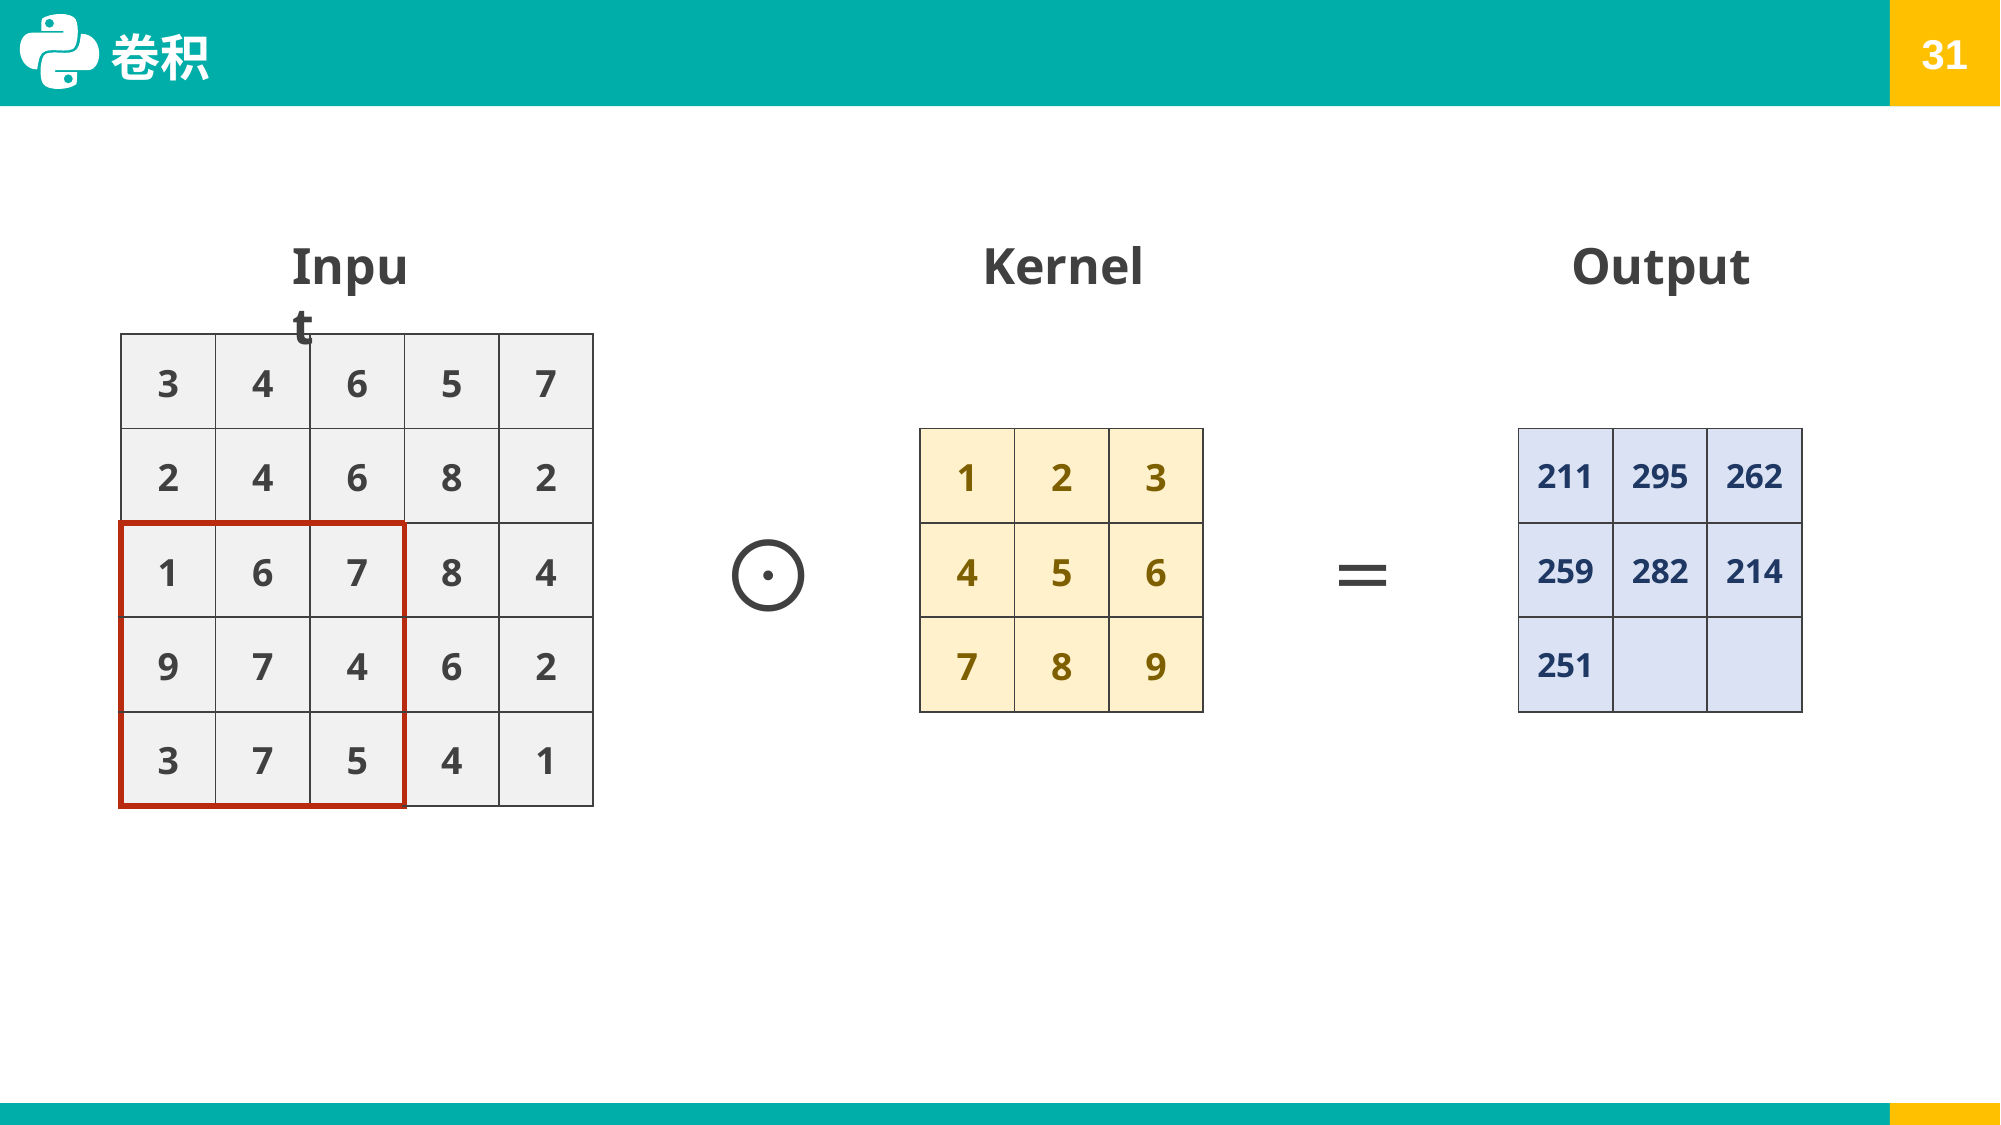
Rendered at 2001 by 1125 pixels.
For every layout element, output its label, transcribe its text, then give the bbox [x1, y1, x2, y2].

table_header 7 [500, 335, 592, 428]
text_box Input [290, 232, 431, 355]
table_cell 9 [124, 618, 215, 711]
table_cell 6 [407, 618, 498, 711]
table_cell [1614, 618, 1706, 711]
table_header 5 [405, 335, 498, 428]
table_cell 251 [1519, 618, 1612, 711]
table_header 295 [1614, 429, 1706, 522]
table_cell 6 [1110, 524, 1202, 616]
table_cell [1708, 618, 1801, 711]
table_cell 6 [216, 526, 309, 616]
table_cell 2 [122, 429, 215, 520]
table_cell 2 [500, 618, 592, 711]
table_header 211 [1519, 429, 1612, 522]
table_header 3 [1110, 429, 1202, 522]
table_cell 4 [921, 524, 1014, 616]
table_cell 8 [1015, 618, 1108, 711]
table_cell 4 [216, 429, 309, 520]
text_box ⨀ [724, 519, 794, 612]
table_header 4 [216, 335, 309, 428]
table_header 1 [921, 429, 1014, 522]
table_cell 2 [500, 429, 592, 522]
table_cell 5 [311, 713, 402, 803]
table_cell 3 [124, 713, 215, 803]
text_box Output [1568, 232, 1754, 295]
table_cell 214 [1708, 524, 1801, 616]
table_cell 8 [407, 524, 498, 616]
table_cell 7 [216, 618, 309, 711]
table_cell 5 [1015, 524, 1108, 616]
table_header 262 [1708, 429, 1801, 522]
table_cell 4 [500, 524, 592, 616]
table_cell 4 [311, 618, 402, 711]
table_cell 1 [124, 526, 215, 616]
text_box = [1331, 519, 1393, 612]
table_header 3 [122, 335, 215, 428]
table_cell 6 [311, 429, 404, 520]
table_cell 7 [311, 526, 402, 616]
table_cell 282 [1614, 524, 1706, 616]
table_cell 8 [405, 429, 498, 522]
title 卷积 [109, 12, 1542, 88]
table_cell 4 [407, 713, 498, 805]
table_header 2 [1015, 429, 1108, 522]
table_cell 7 [216, 713, 309, 803]
text_box Kernel [980, 232, 1146, 295]
table_cell 259 [1519, 524, 1612, 616]
table_cell 7 [921, 618, 1014, 711]
table_header 6 [311, 355, 404, 428]
table_cell 1 [500, 713, 592, 805]
table_cell 9 [1110, 618, 1202, 711]
